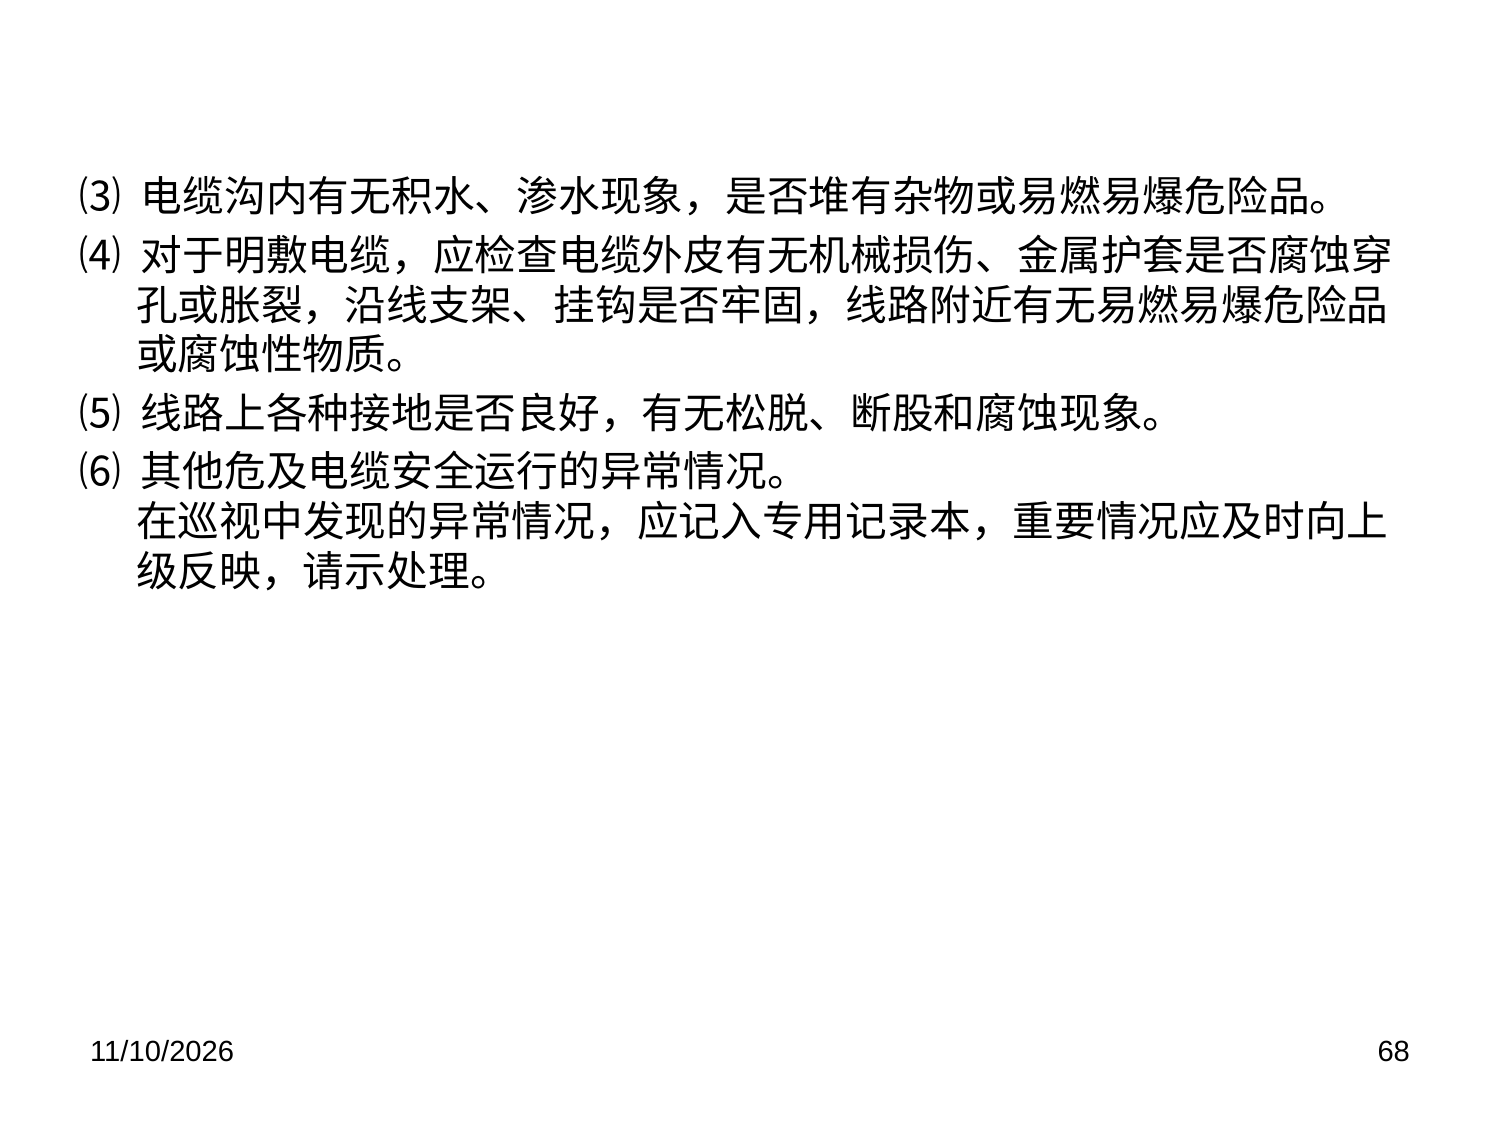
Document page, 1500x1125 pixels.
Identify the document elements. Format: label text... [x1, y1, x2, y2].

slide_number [74, 1024, 426, 1103]
slide_number 68 [1074, 1024, 1426, 1103]
list ⑶ 电缆沟内有无积水、渗水现象，是否堆有杂物或易燃易爆危险品。 ⑷ 对于明敷电缆，应检查电缆外皮有无机械损伤、金属护套是否腐蚀穿孔或胀裂，沿线支架、挂钩是否牢固，线路附近有无易燃易爆危险品或腐蚀性物质。 ⑸ 线路上各种接地是否良好，有无松脱、断股和腐蚀现象。 ⑹ 其他危及电缆安全运行的异常情况。 在巡视中发现的异常情况，应记入专用记录本，重要情况应及时向上级反映，请示处理。 [64, 162, 1425, 1013]
